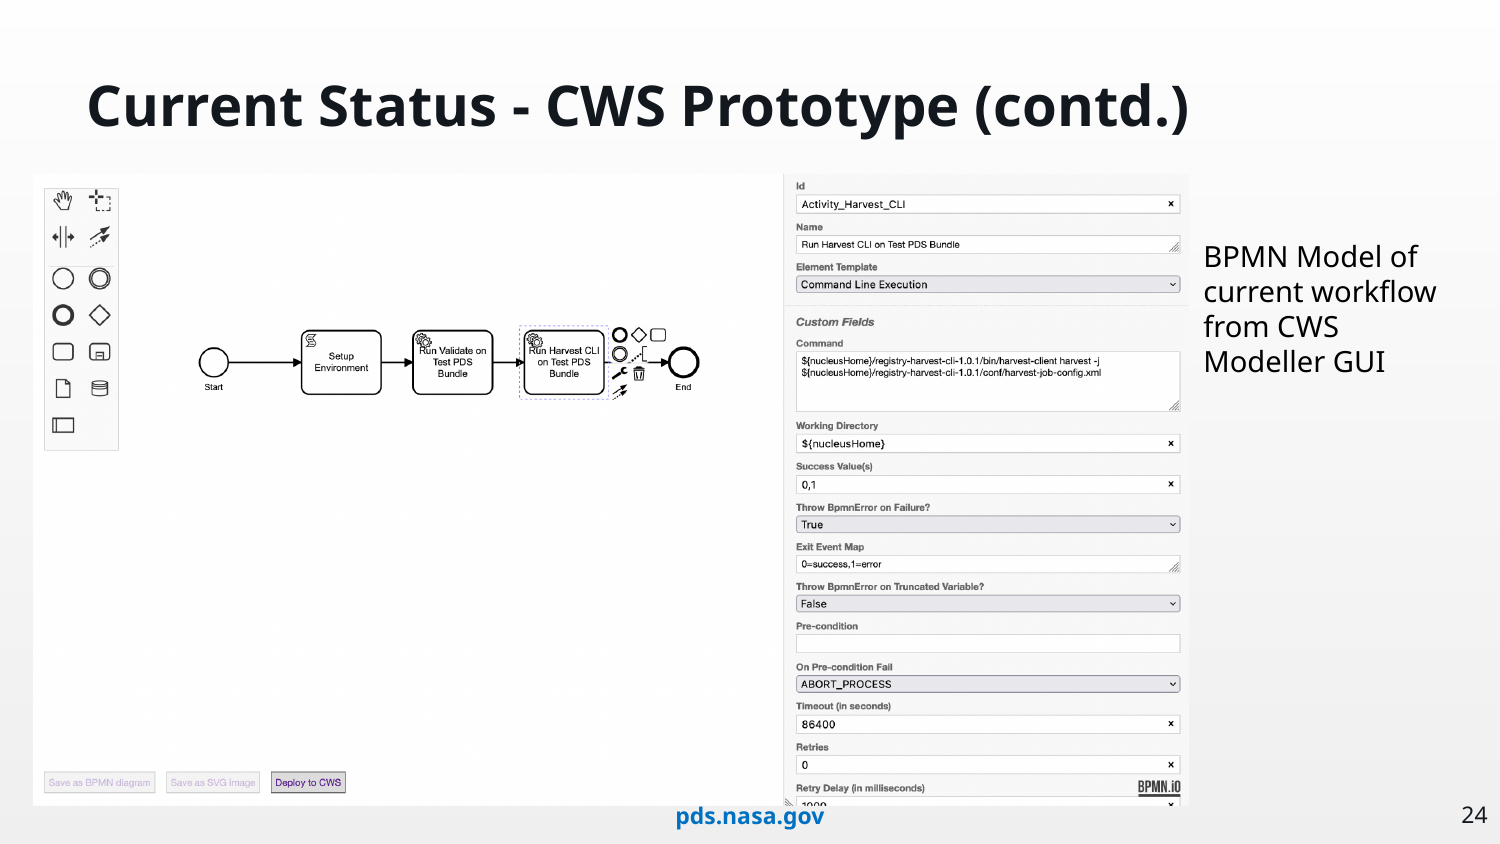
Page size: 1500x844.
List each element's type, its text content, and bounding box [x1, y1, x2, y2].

slide_number ‹#› [1396, 791, 1500, 840]
title Current Status - CWS Prototype (contd.) [75, 33, 1425, 175]
text_box BPMN Model of current workflow from CWS Modeller GUI [1194, 223, 1463, 393]
picture [33, 174, 1189, 806]
